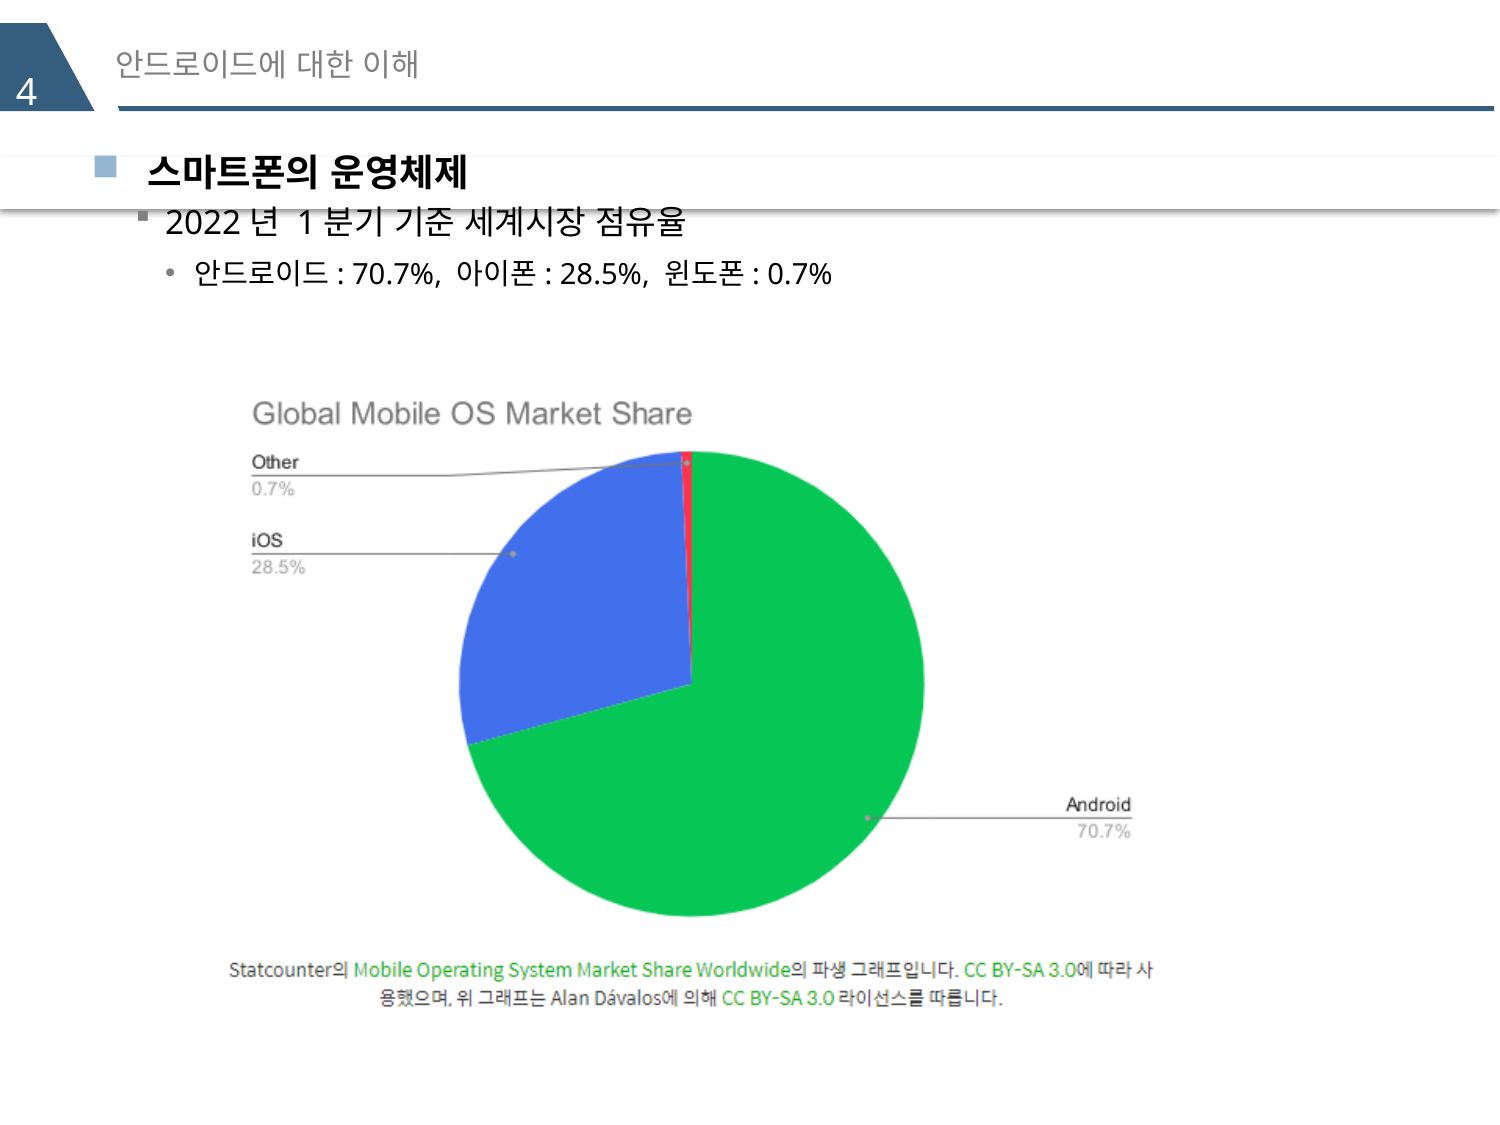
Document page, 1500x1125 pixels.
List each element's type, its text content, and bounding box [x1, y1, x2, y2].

text_box 스마트폰의 운영체제 2022년 1분기 기준 세계시장 점유율 안드로이드: 70.7%, 아이폰: 28.5%, 윈도폰: 0.7% [76, 119, 1424, 1006]
text_box [0, 0, 1500, 75]
slide_number 4 [1, 60, 89, 101]
title 안드로이드에 대한 이해 [100, 37, 1438, 90]
picture [76, 347, 1256, 1036]
